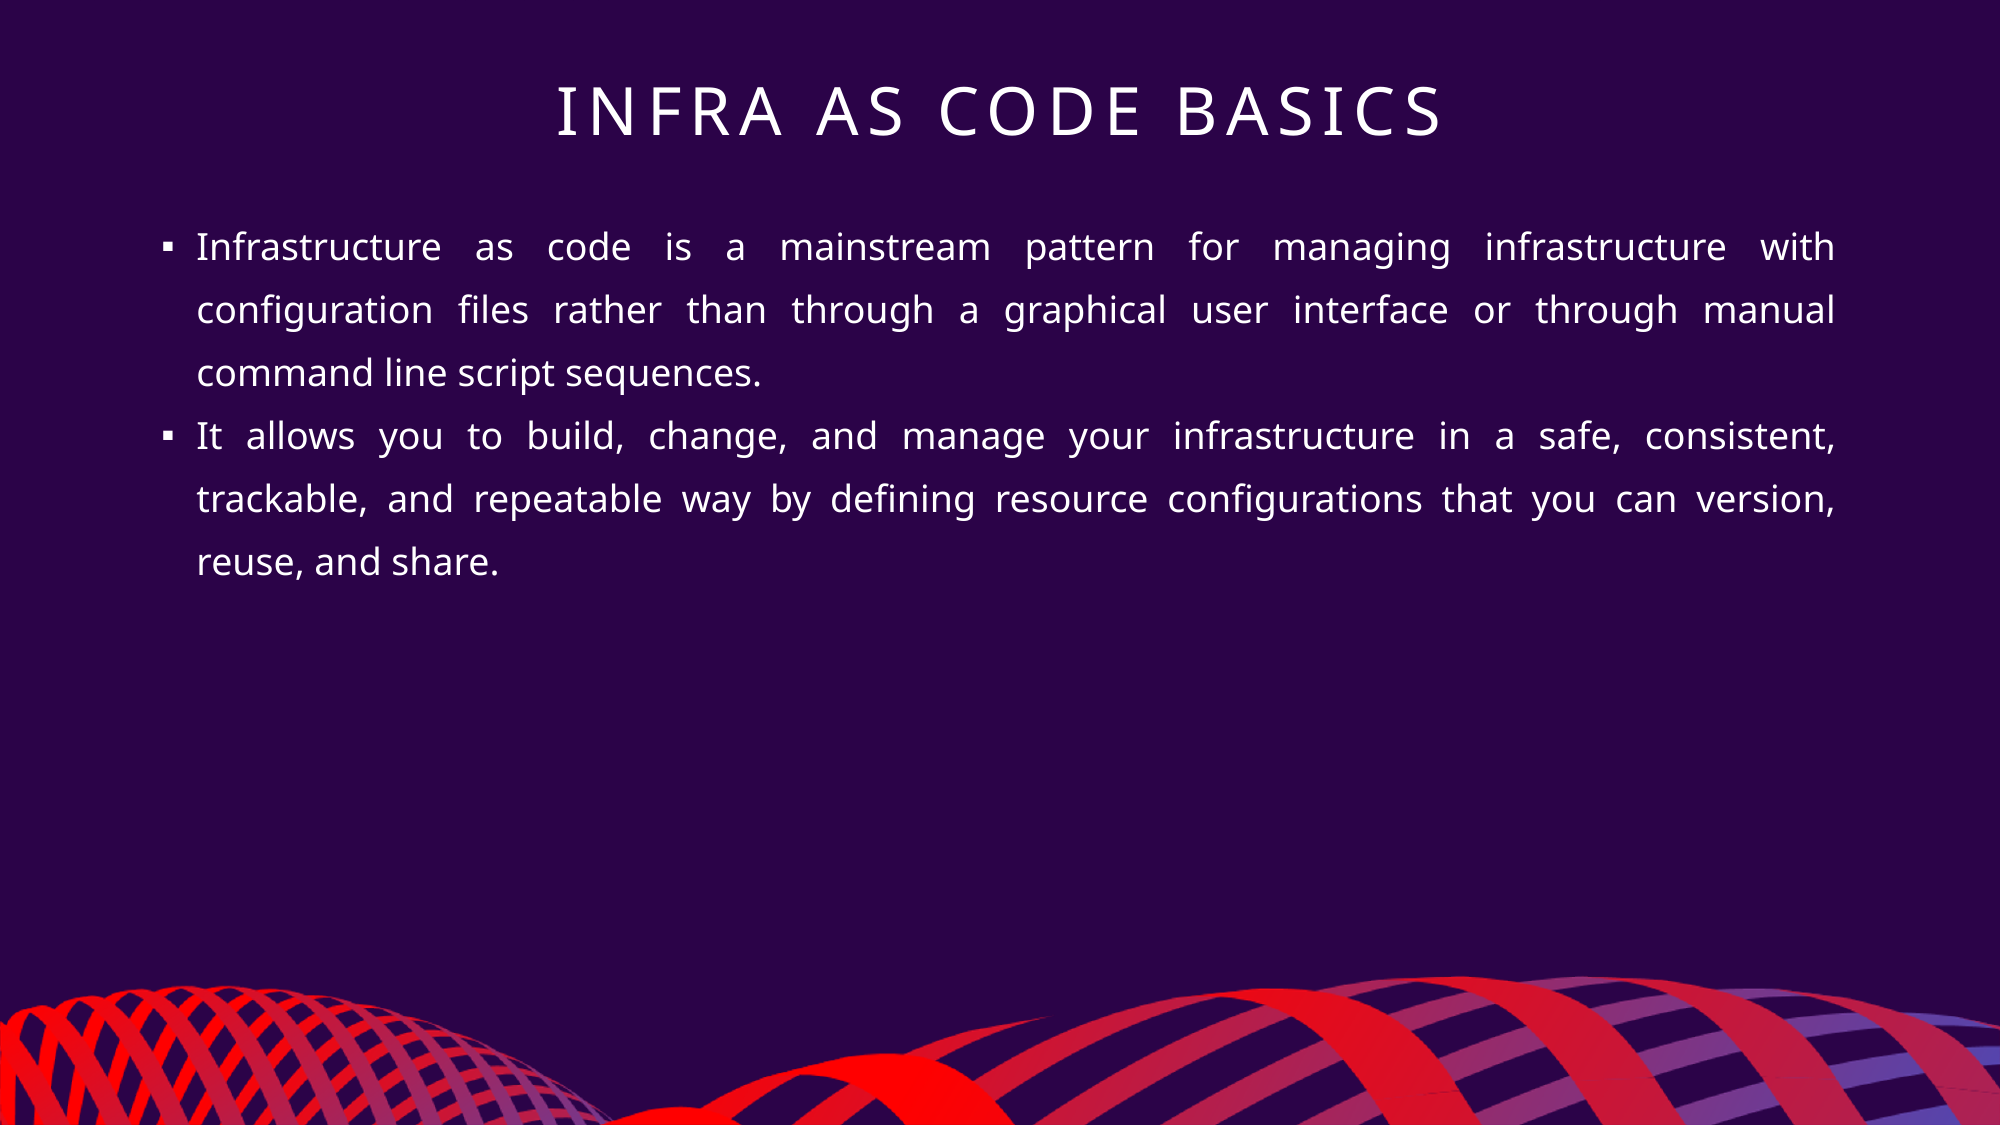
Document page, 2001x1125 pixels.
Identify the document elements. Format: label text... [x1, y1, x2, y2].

picture [0, 0, 2000, 1125]
title INFRA AS CODE BASICS [146, 67, 1854, 161]
text_box Infrastructure as code is a mainstream pattern for managing infrastructure with configuration files rather than through a graphical user interface or through manual command line script sequences. It allows you to build, change, and manage your infrastructure in a safe, consistent, trackable, and repeatable way by defining resource configurations that you can version, reuse, and share. [146, 197, 1853, 590]
